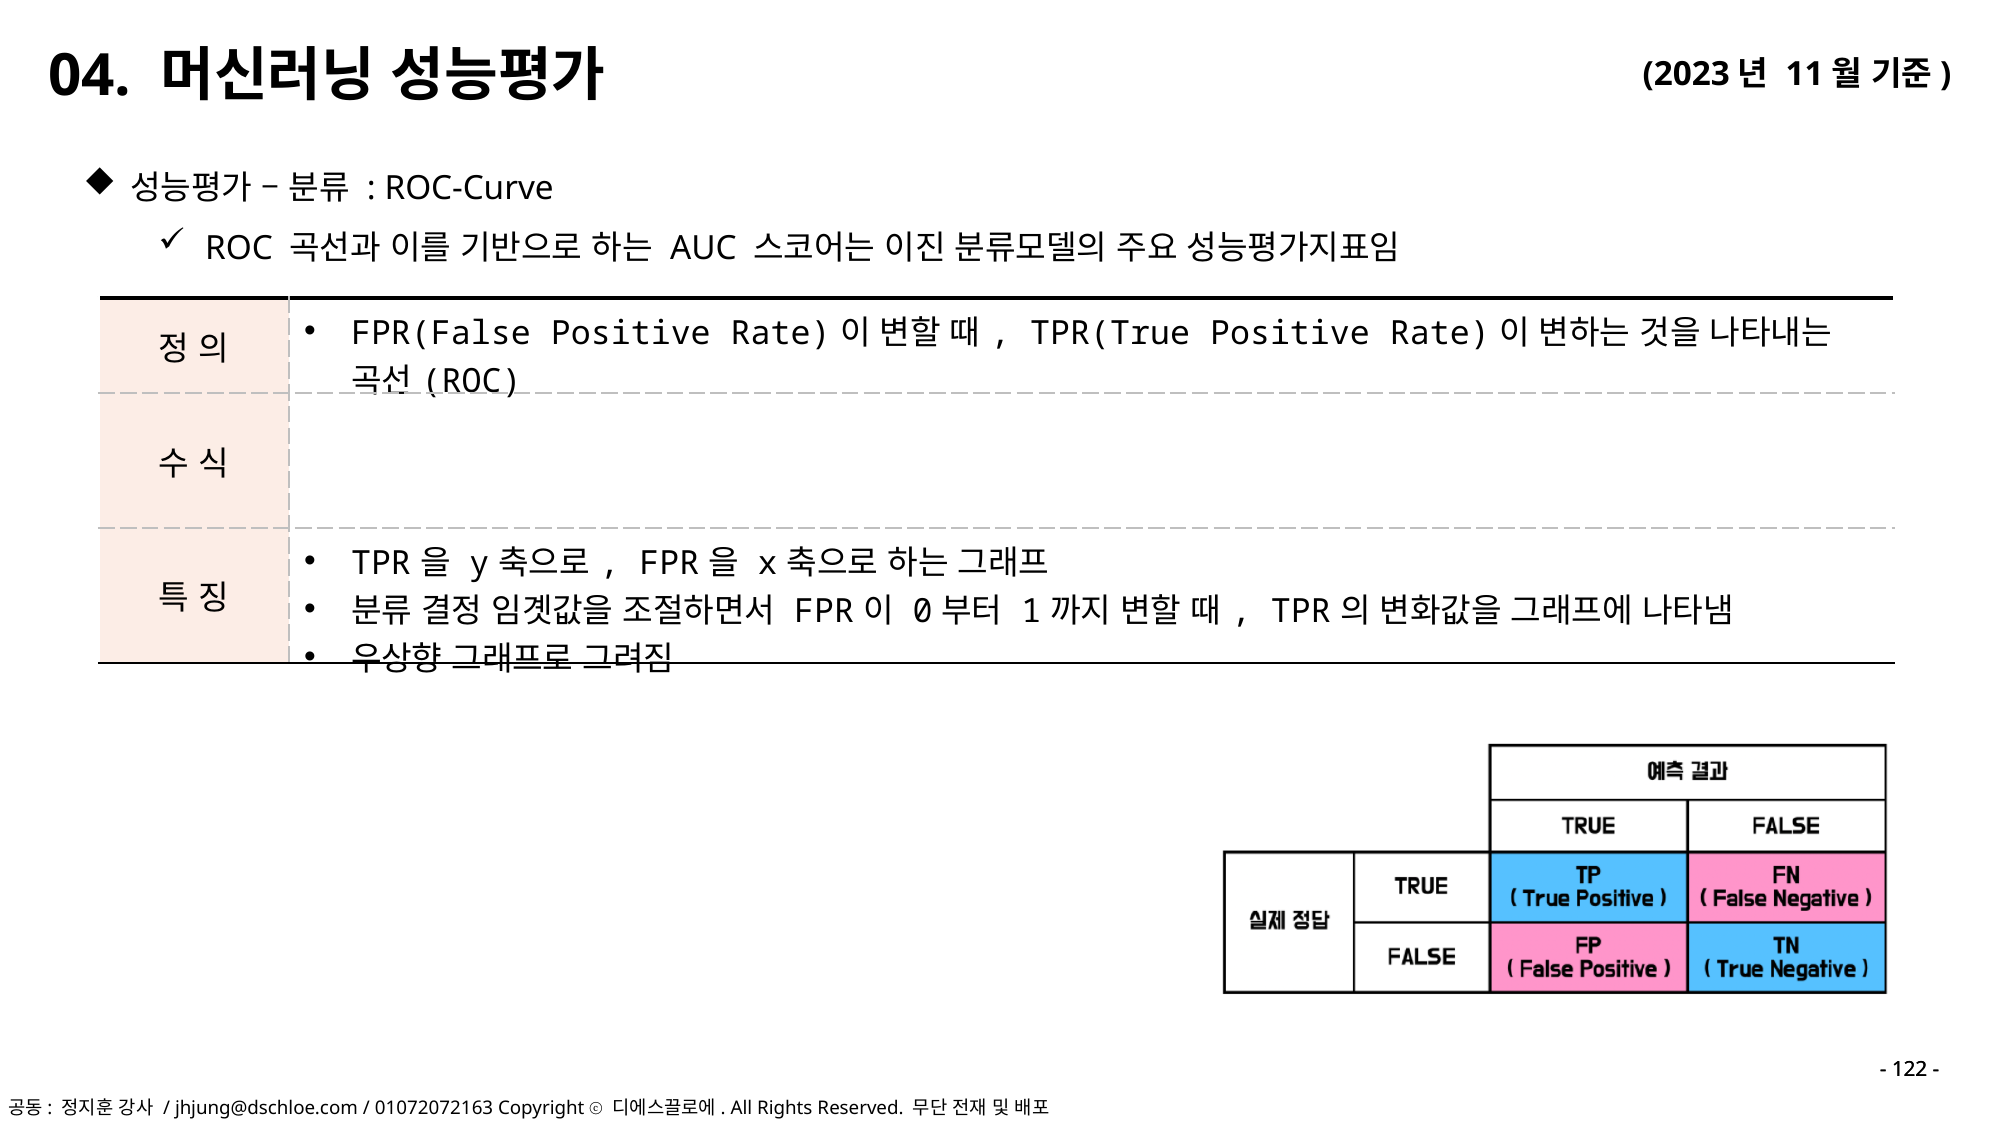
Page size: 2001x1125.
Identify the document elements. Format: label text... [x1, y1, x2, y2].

slide_number - 122 - [1504, 1039, 1955, 1100]
text_box 성능평가 – 분류 : ROC-Curve ROC 곡선과 이를 기반으로 하는 AUC 스코어는 이진 분류모델의 주요 성능평가지표임 [68, 138, 1416, 274]
picture [1213, 734, 1895, 1006]
text_box 04. 머신러닝 성능평가 [33, 30, 620, 115]
